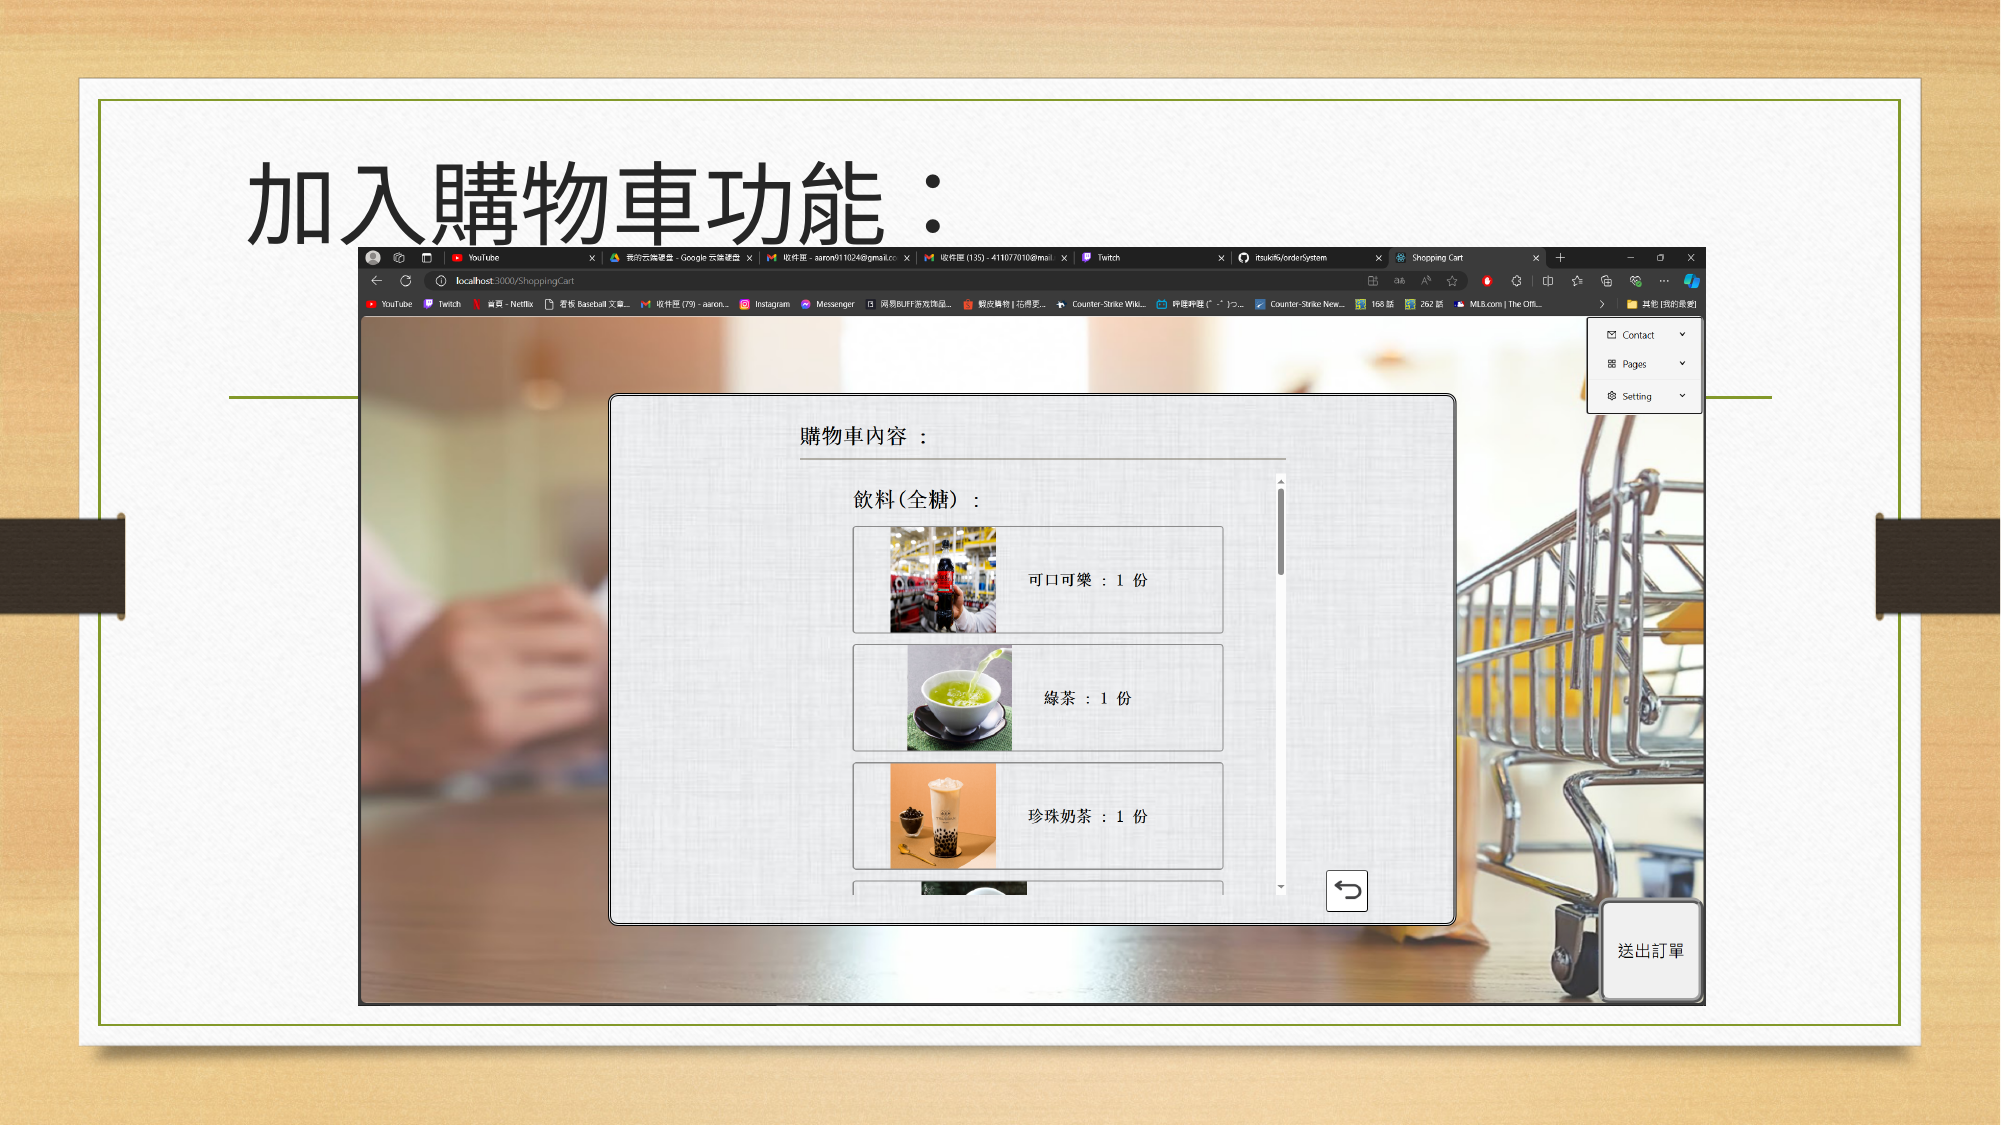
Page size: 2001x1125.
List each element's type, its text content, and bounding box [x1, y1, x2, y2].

picture [0, 0, 2001, 1125]
text_box 加入購物車功能： [0, 94, 1401, 309]
